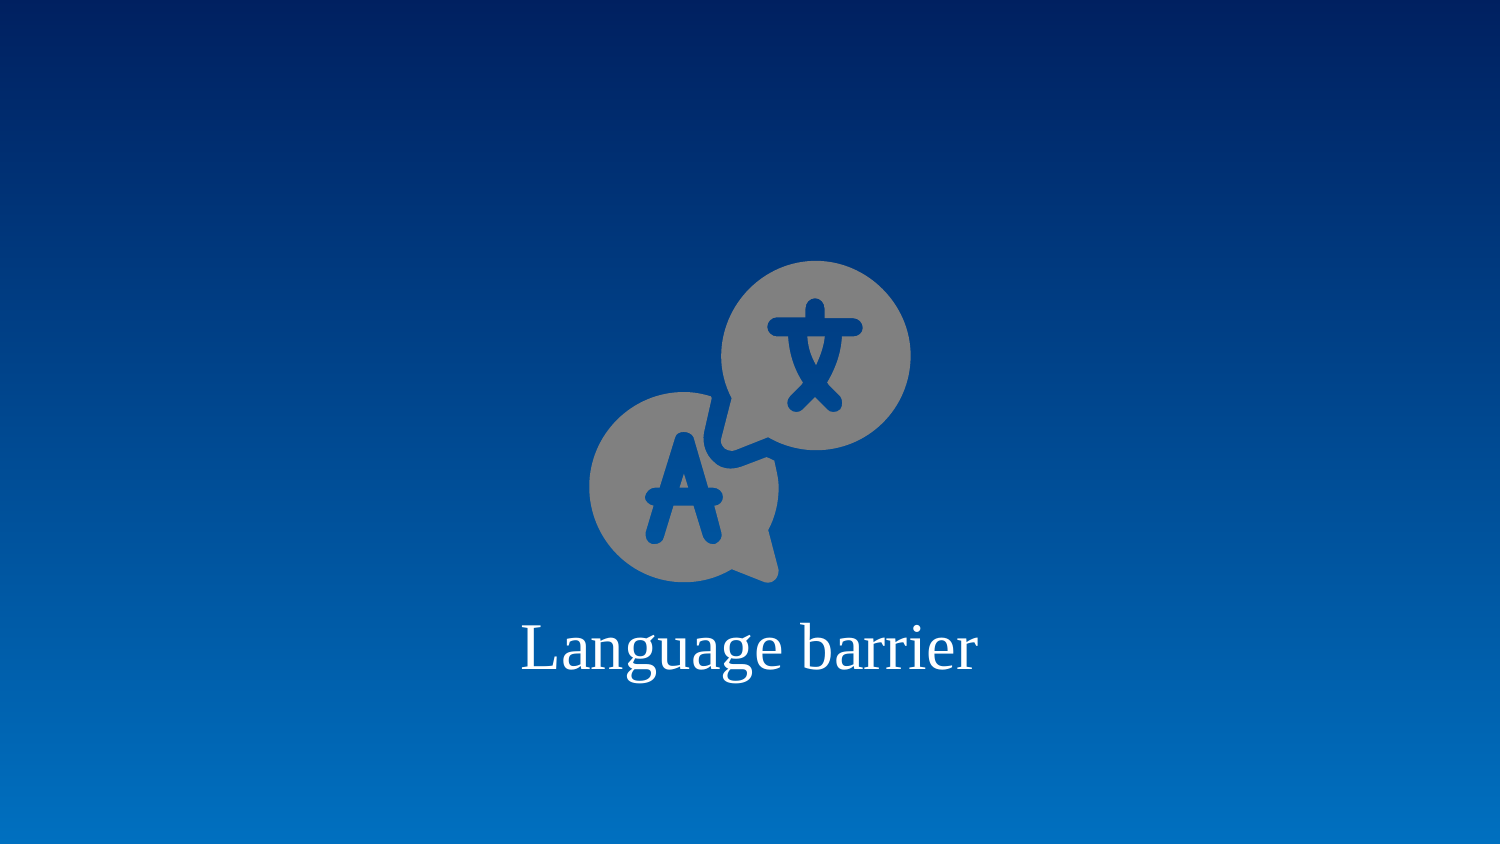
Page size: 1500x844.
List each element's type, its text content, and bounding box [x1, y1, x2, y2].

text_box Language barrier [505, 595, 995, 691]
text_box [588, 260, 911, 584]
